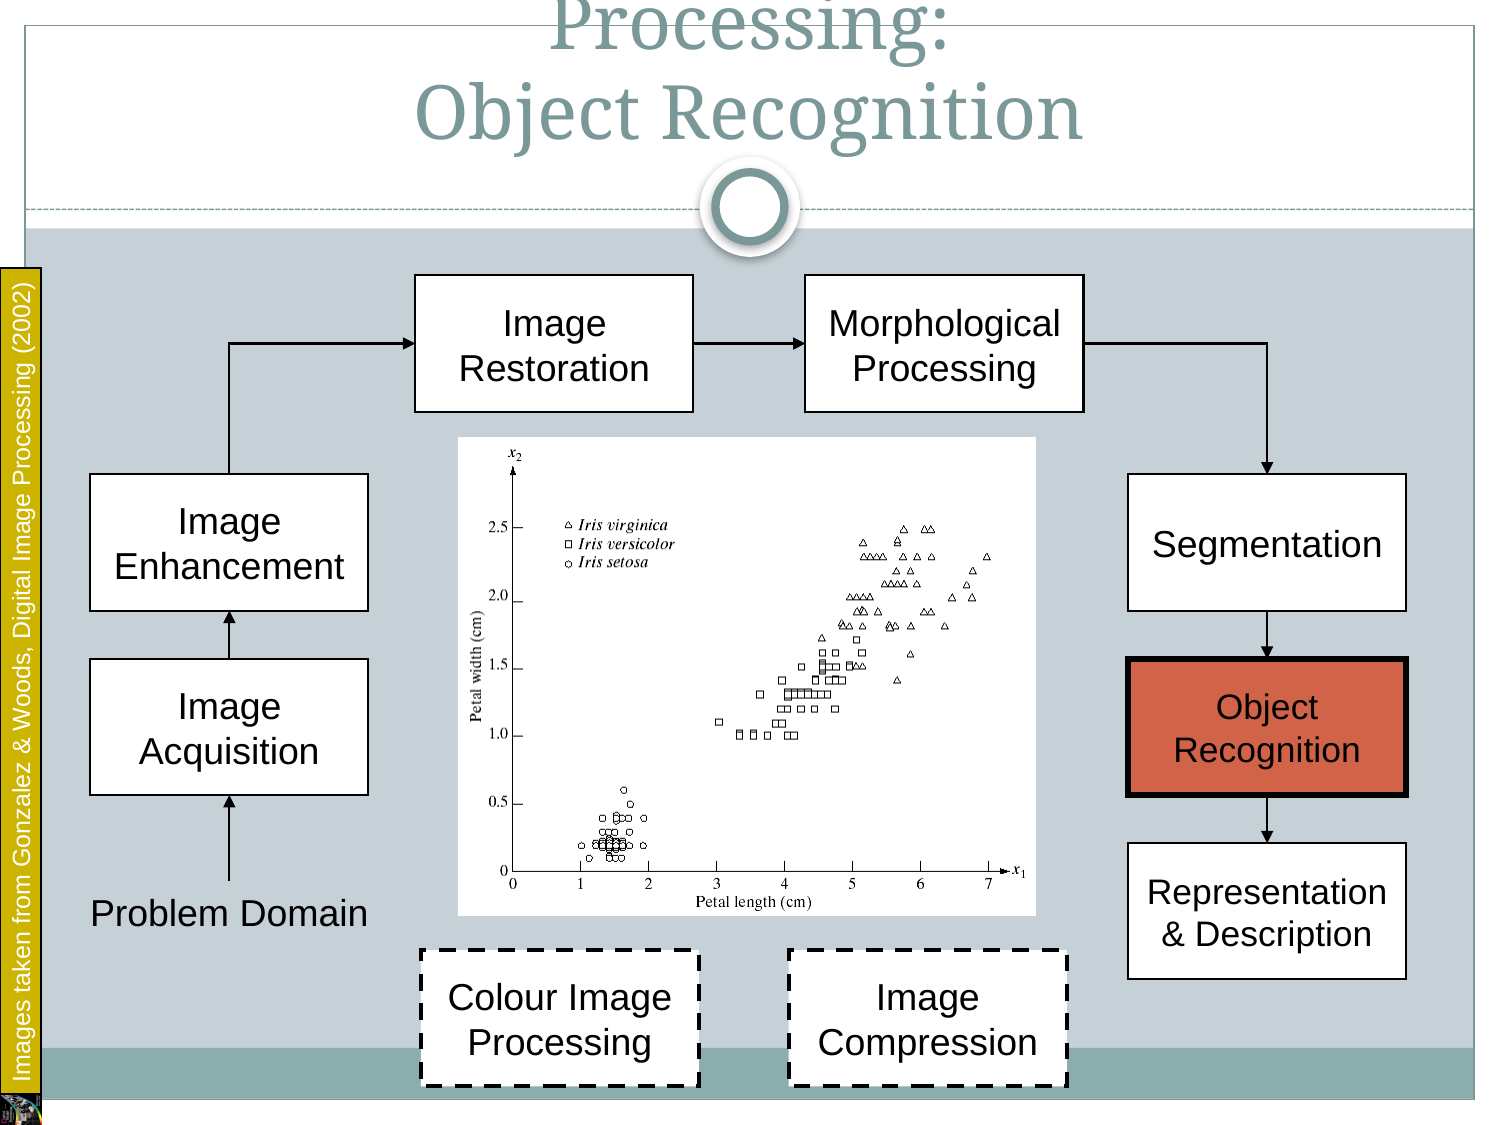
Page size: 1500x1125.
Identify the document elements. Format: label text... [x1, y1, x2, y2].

text_box Object Recognition [1128, 658, 1407, 795]
text_box Problem Domain [75, 881, 384, 941]
text_box Image Acquisition [90, 658, 369, 795]
text_box Colour Image Processing [420, 950, 699, 1087]
text_box Image Enhancement [90, 474, 369, 611]
text_box Morphological Processing [805, 275, 1084, 412]
picture [457, 437, 1037, 916]
text_box Segmentation [1128, 474, 1407, 611]
text_box Image Compression [788, 950, 1067, 1087]
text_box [0, 267, 43, 1125]
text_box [256, 315, 388, 503]
text_box Representation & Description [1128, 843, 1407, 980]
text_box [1083, 343, 1268, 475]
text_box Image Restoration [415, 275, 694, 412]
title Key Stages in Digital Image Processing: Object Recognition [49, 37, 1450, 162]
